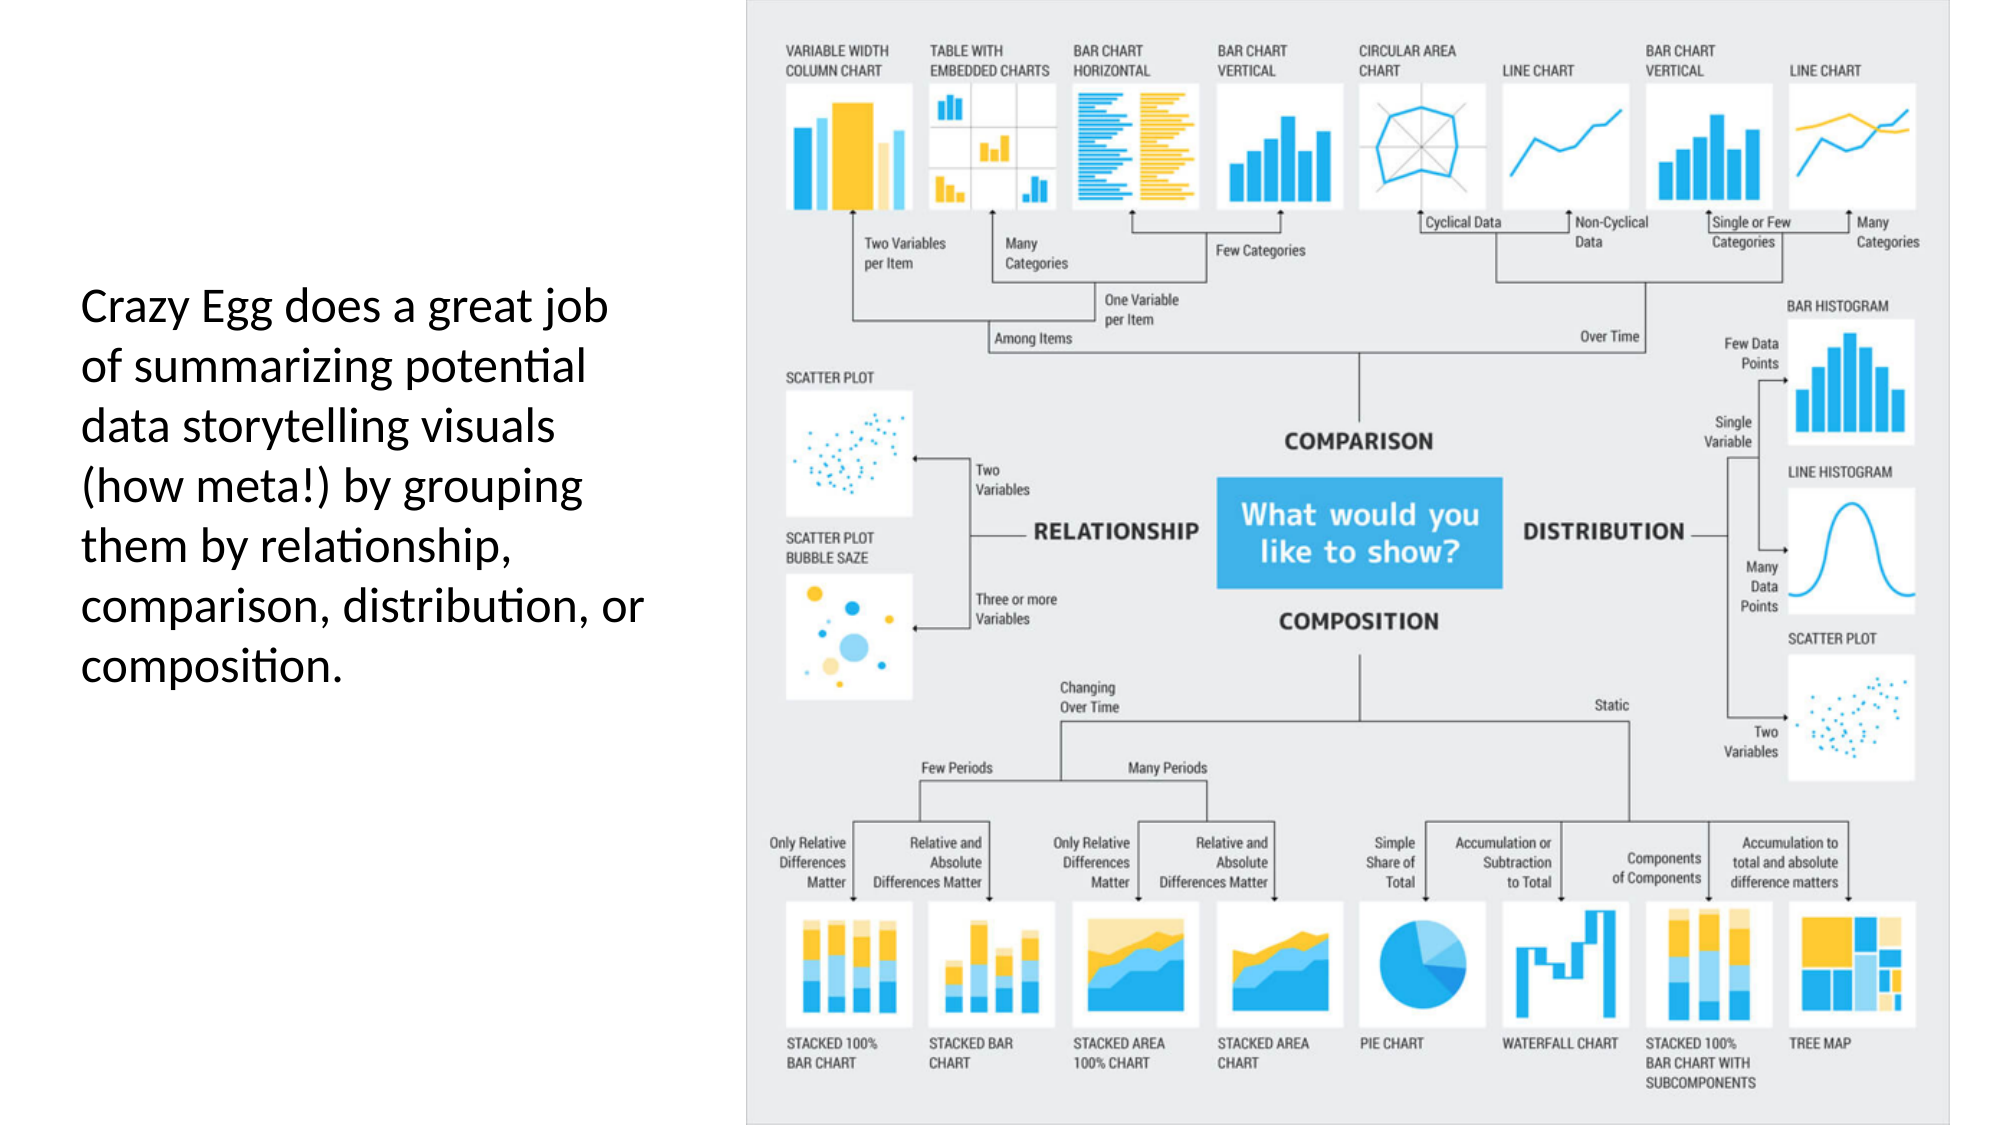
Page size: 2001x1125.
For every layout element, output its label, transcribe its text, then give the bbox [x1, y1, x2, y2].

text_box Crazy Egg does a great job of summarizing potential data storytelling visuals (how meta!) by grouping them by relationship, comparison, distribution, or composition. [66, 265, 667, 700]
picture [746, 0, 1950, 1125]
